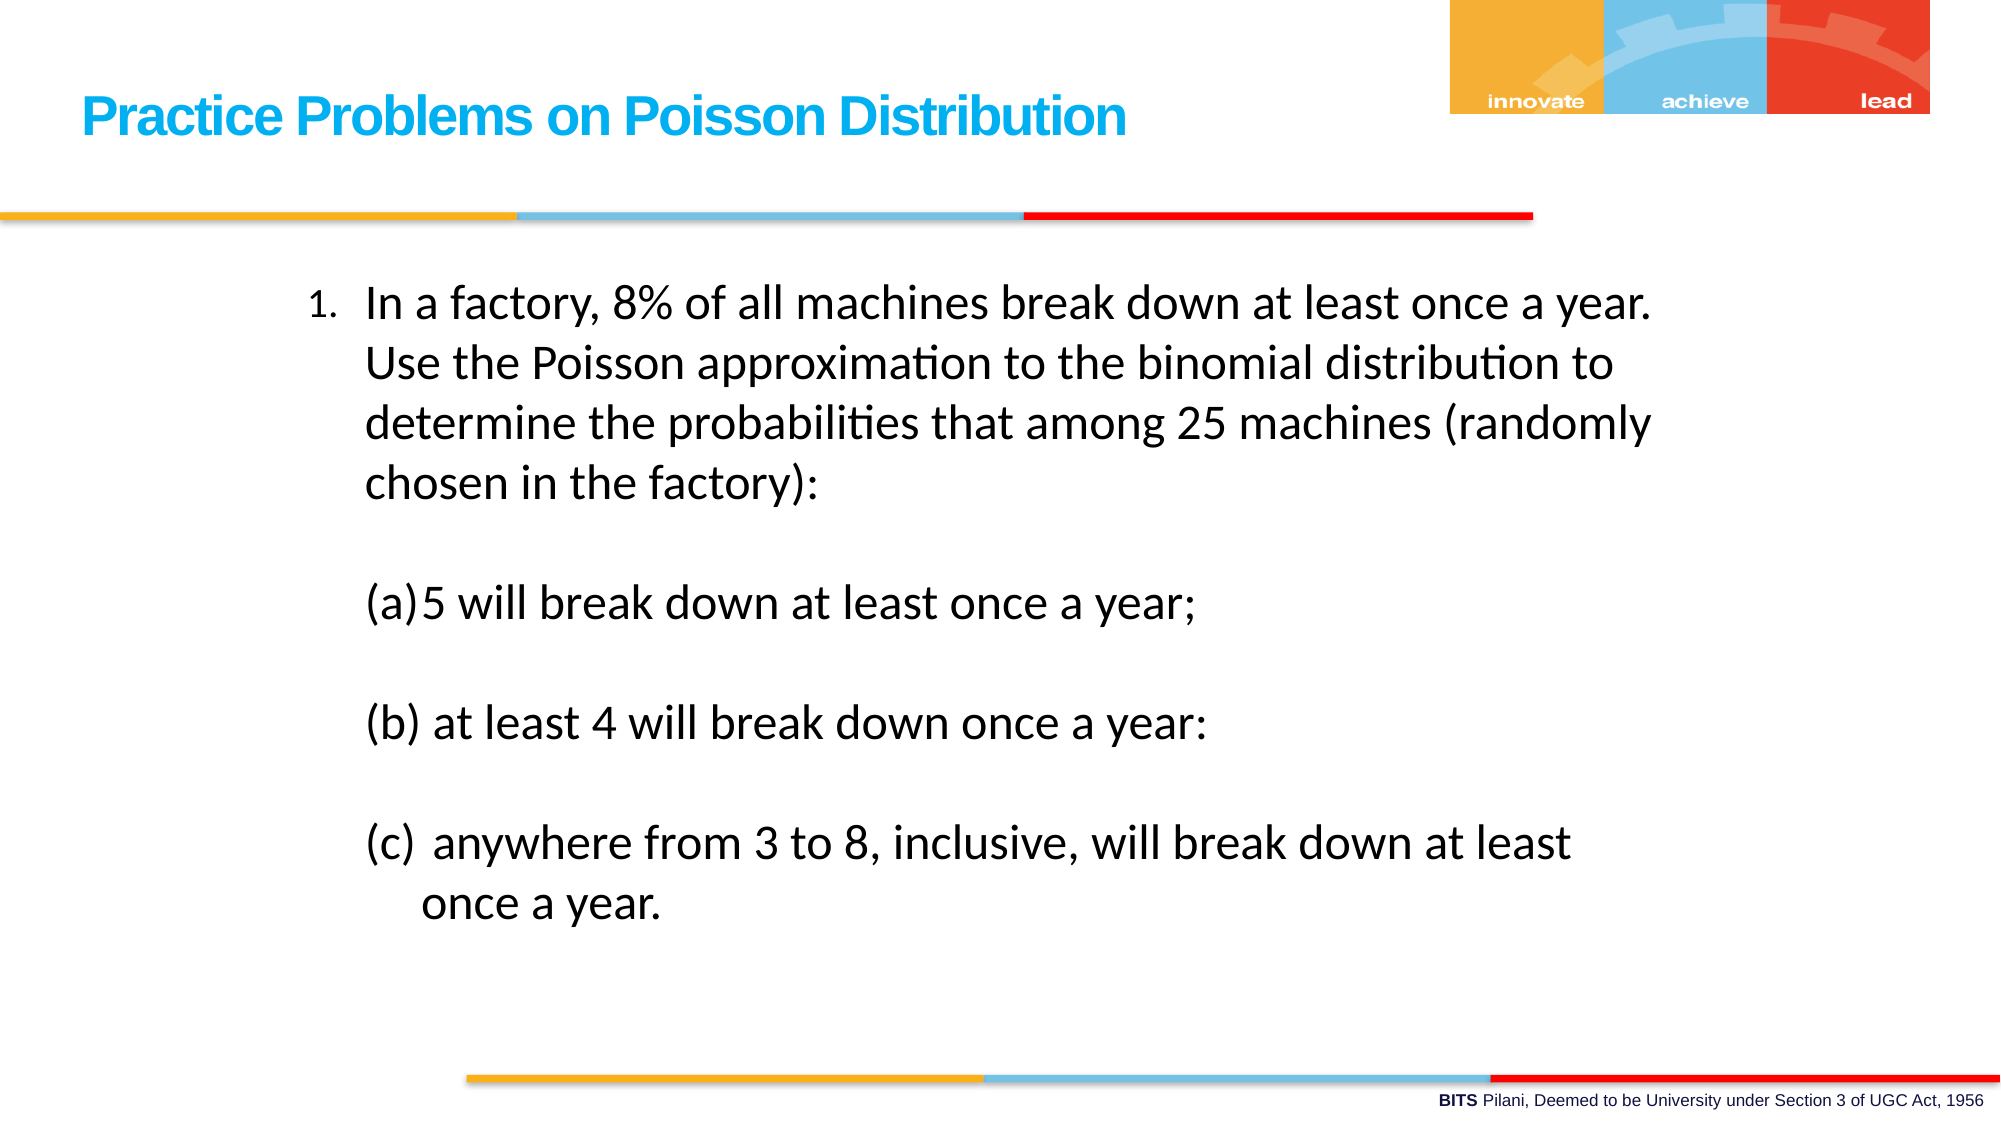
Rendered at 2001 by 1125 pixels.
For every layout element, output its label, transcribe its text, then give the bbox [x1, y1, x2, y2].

text_box 1. [292, 268, 355, 334]
text_box In a factory, 8% of all machines break down at least once a year. Use the Poisson approximation to the binomial distribution to determine the probabilities that among 25 machines (randomly chosen in the factory): 5 will break down at least once a year; at least 4 will break down once a year: anywhere from 3 to 8, inclusive, will break down at least once a year. [350, 262, 1675, 938]
list Practice Problems on Poisson Distribution [66, 24, 1450, 213]
picture [1449, 0, 1930, 114]
